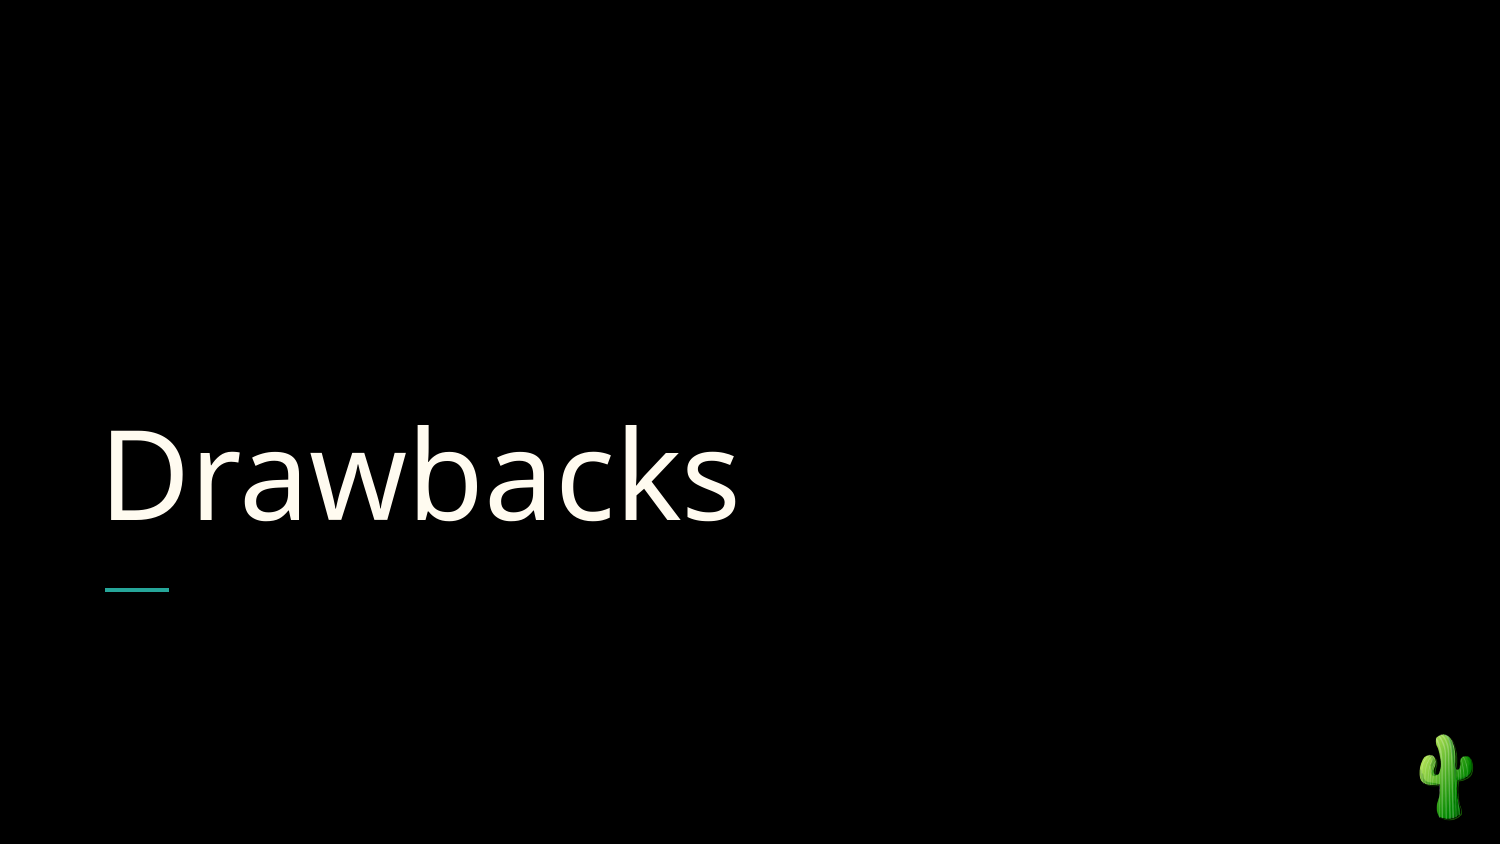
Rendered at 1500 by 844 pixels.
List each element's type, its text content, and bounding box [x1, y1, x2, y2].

title Drawbacks [84, 310, 1416, 561]
picture [1415, 725, 1477, 829]
